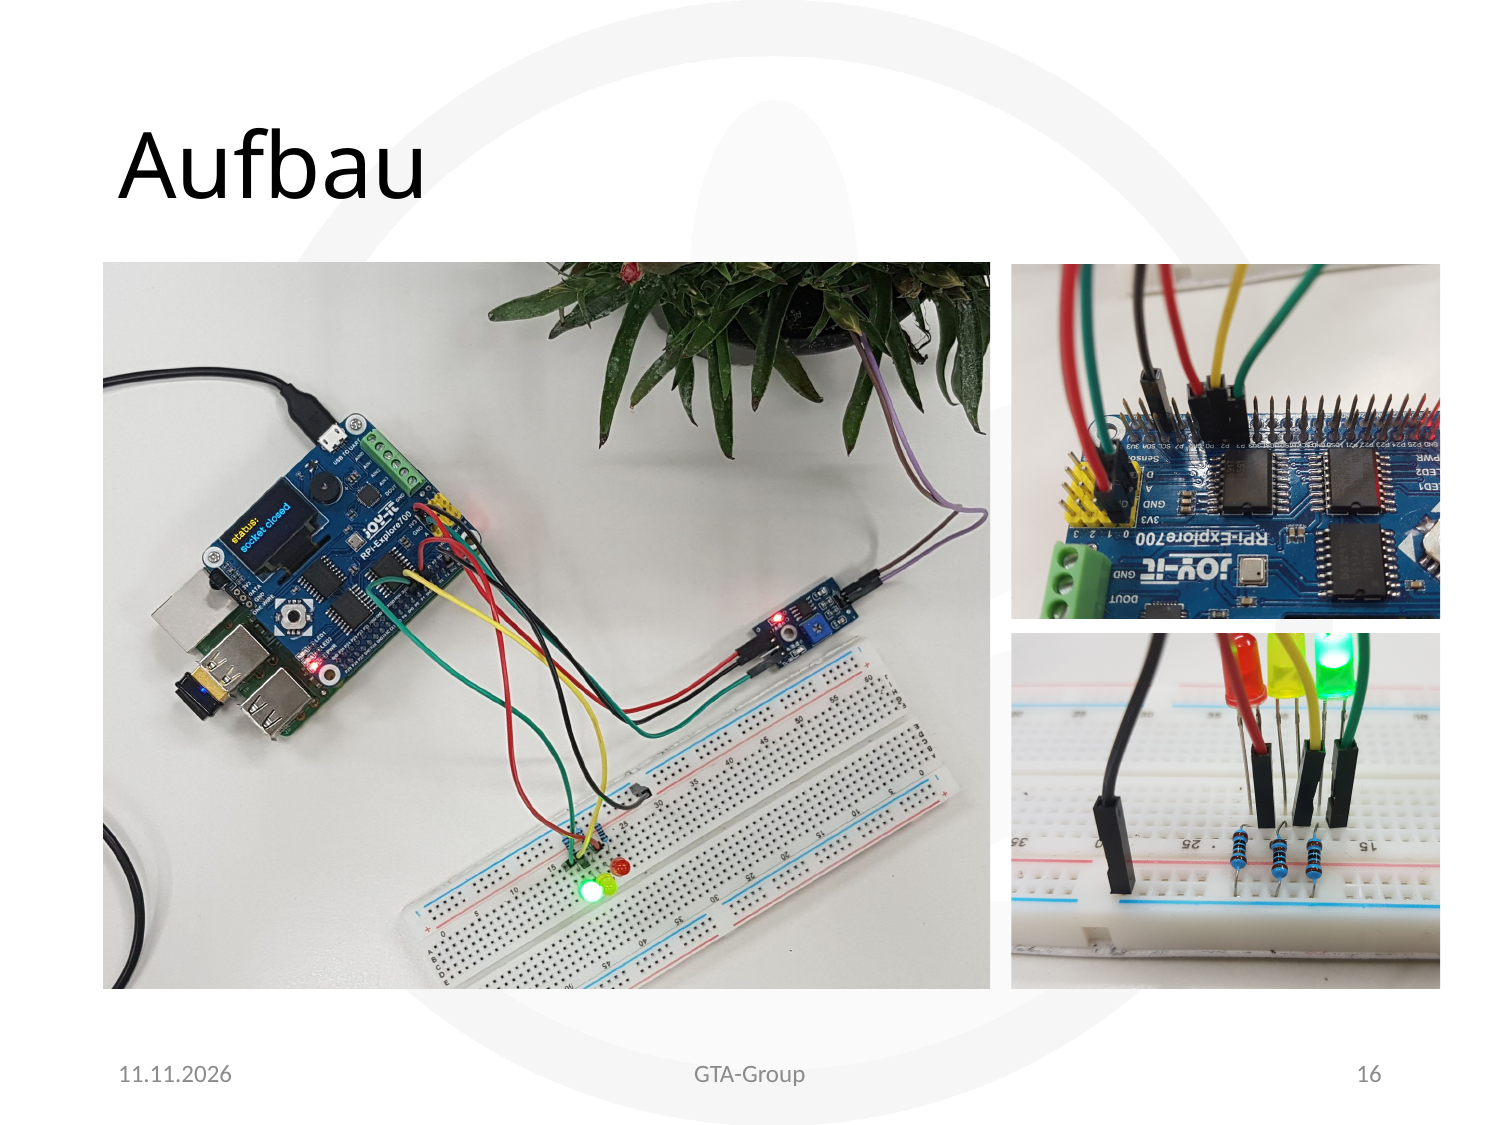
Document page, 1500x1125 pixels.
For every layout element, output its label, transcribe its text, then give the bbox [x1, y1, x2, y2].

footer GTA-Group [496, 1042, 1004, 1103]
slide_number 15 [1059, 1042, 1397, 1103]
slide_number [103, 1042, 441, 1103]
picture [1011, 633, 1441, 989]
picture [1011, 264, 1441, 619]
picture [103, 261, 991, 989]
title Aufbau [103, 59, 1397, 278]
